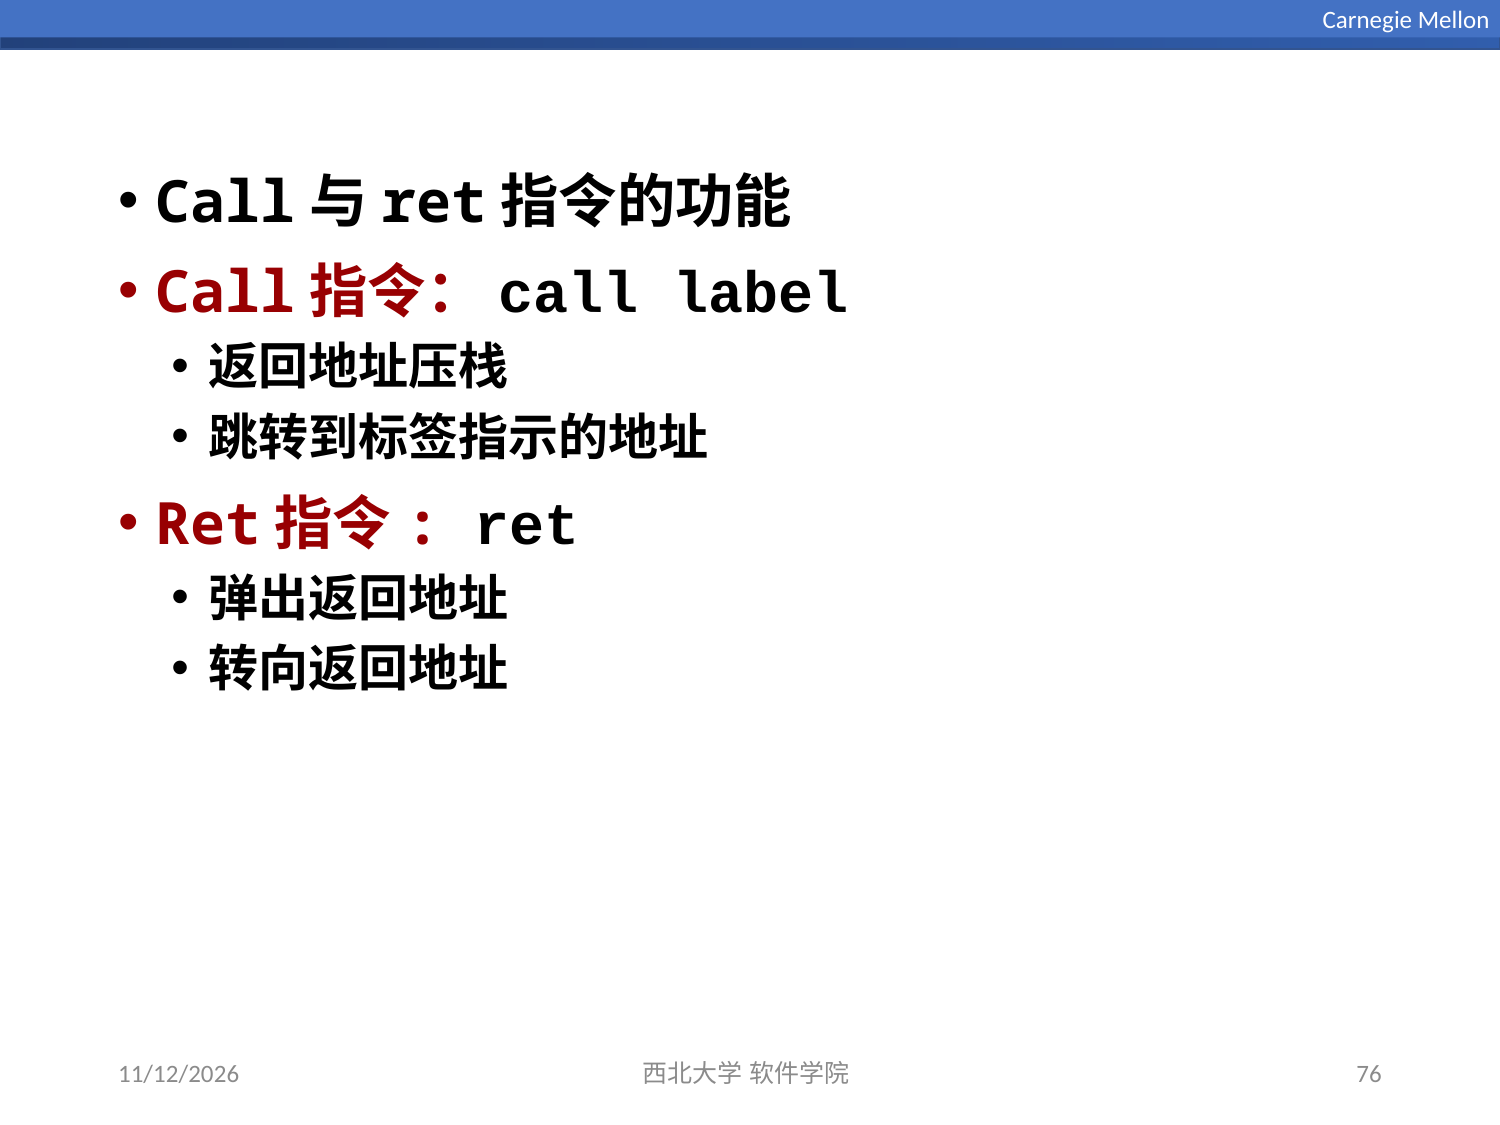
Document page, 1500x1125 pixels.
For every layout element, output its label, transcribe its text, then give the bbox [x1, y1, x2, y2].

text_box Carnegie Mellon [1322, 3, 1500, 33]
text_box [0, 0, 1500, 38]
footer 西北大学 软件学院 [496, 1042, 1004, 1103]
list Call与ret指令的功能 Call指令：call label 返回地址压栈 跳转到标签指示的地址 Ret指令: ret 弹出返回地址 转向返回地址 [103, 156, 1397, 871]
slide_number 76 [1059, 1042, 1397, 1103]
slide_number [103, 1042, 441, 1103]
